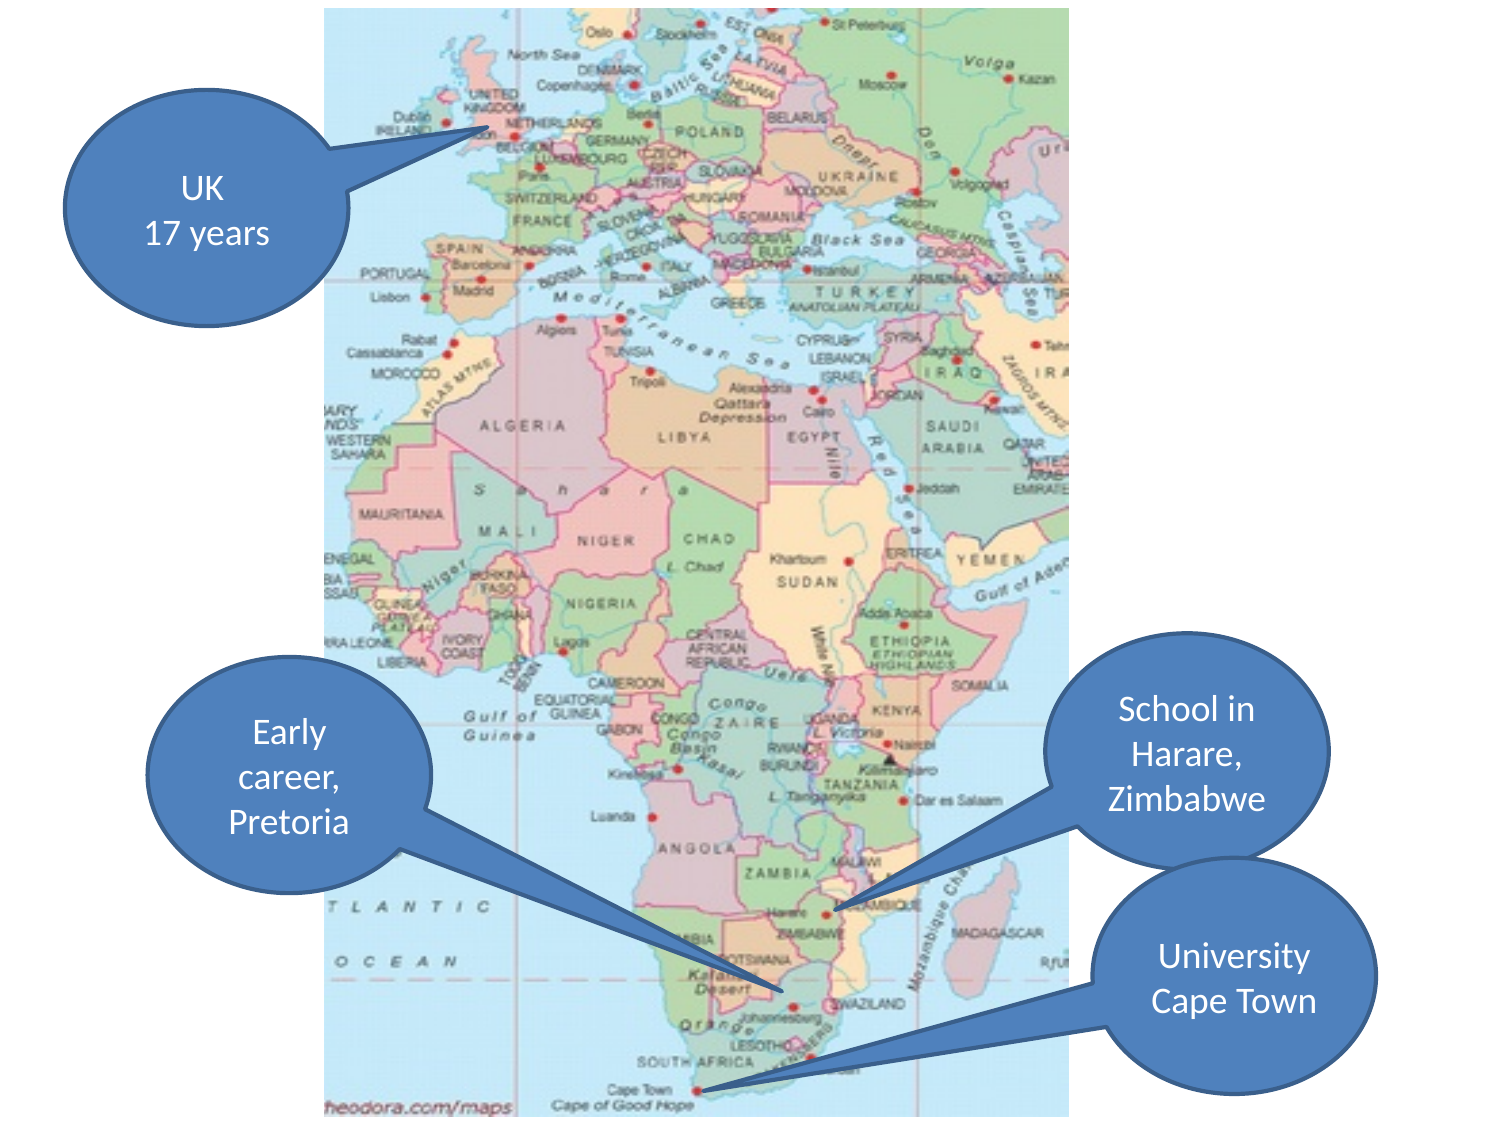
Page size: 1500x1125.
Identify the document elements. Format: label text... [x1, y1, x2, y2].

text_box School in Harare, Zimbabwe [1074, 631, 1331, 871]
text_box University Cape Town [1074, 855, 1379, 1097]
text_box UK 17 years [62, 87, 319, 329]
text_box Early career, Pretoria [145, 654, 319, 896]
picture [324, 7, 1070, 1117]
